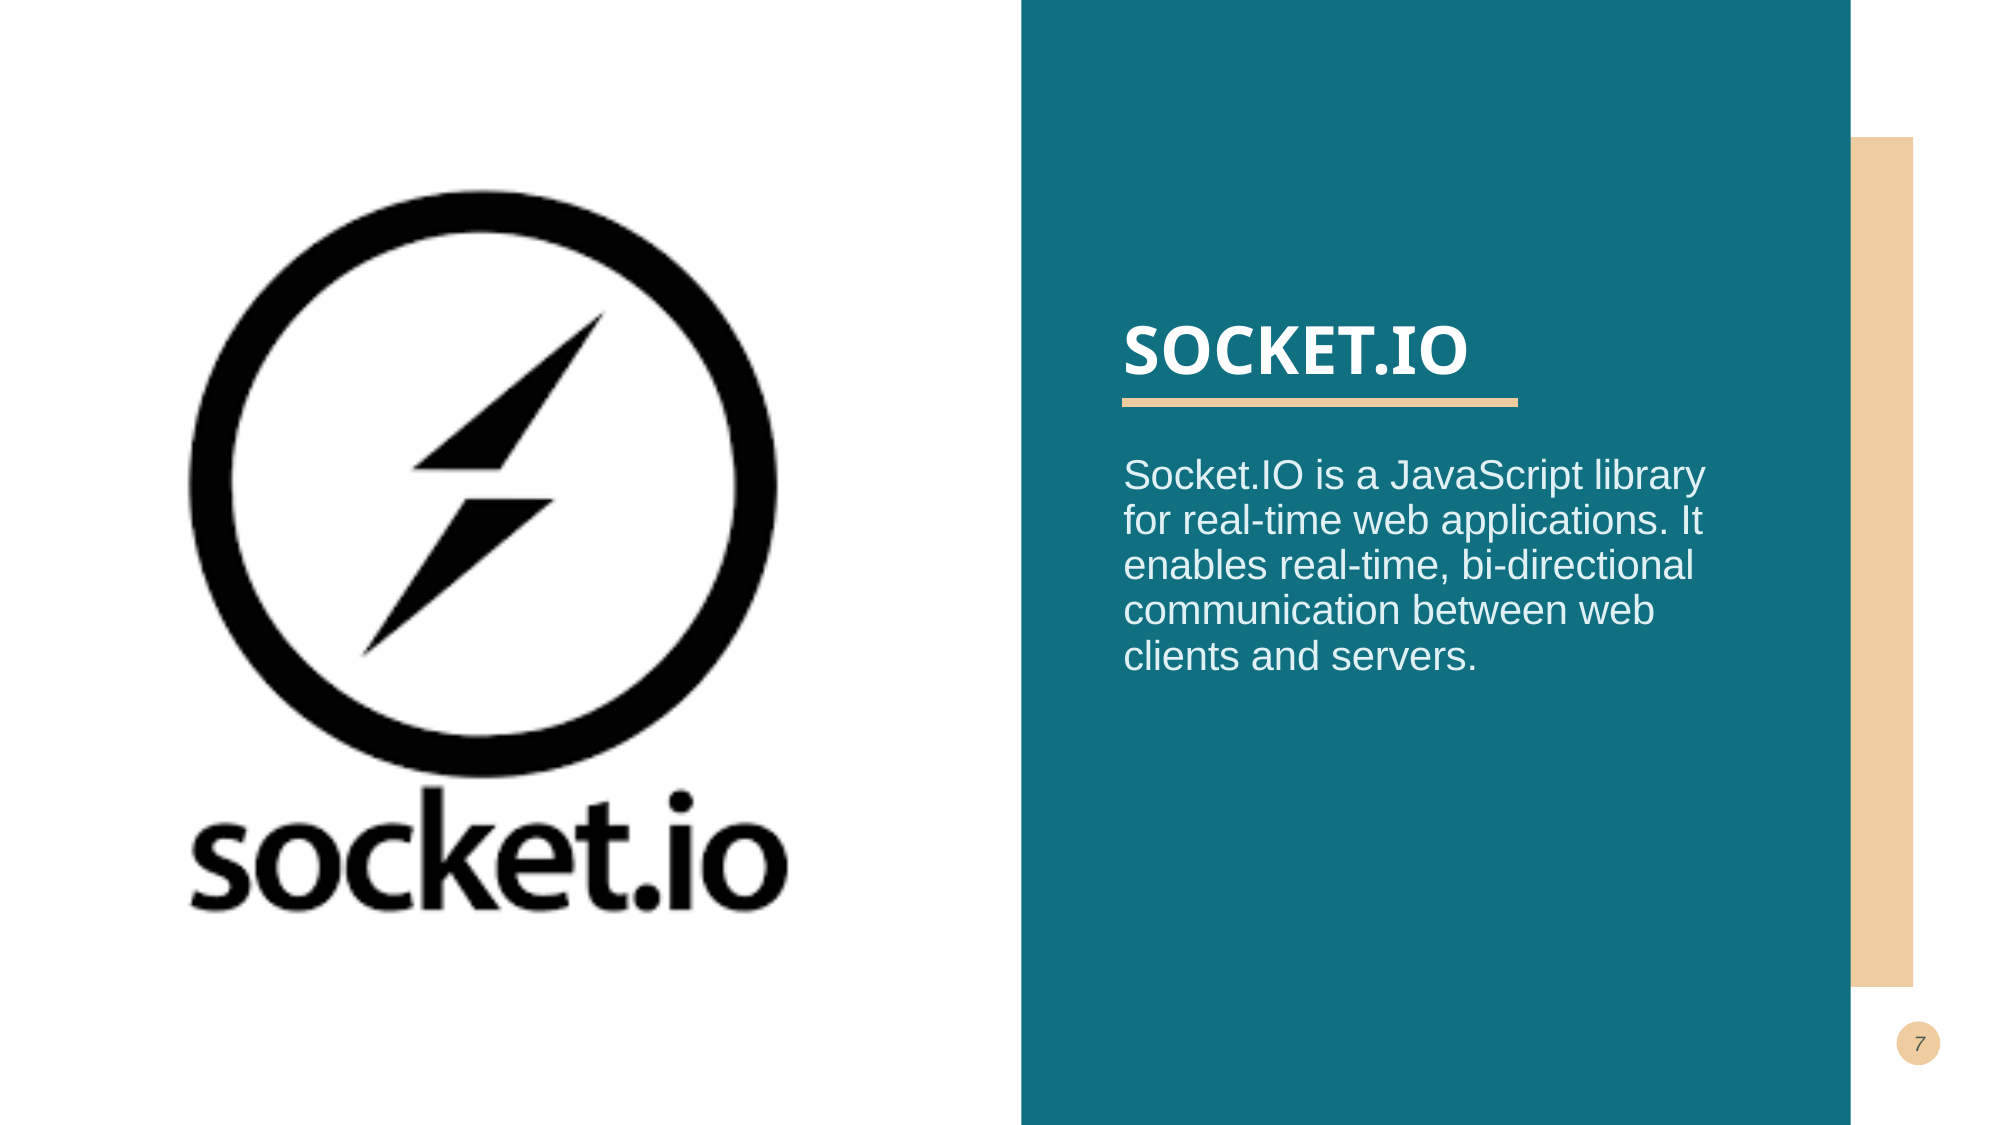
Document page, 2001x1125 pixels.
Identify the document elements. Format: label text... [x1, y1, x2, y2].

slide_number 7 [1881, 1012, 1940, 1073]
text_box [1851, 137, 1914, 987]
text_box Socket.IO is a JavaScript library for real-time web applications. It enables real-time, bi-directional communication between web clients and servers. [1108, 446, 1749, 828]
text_box [1021, 0, 1851, 1125]
title SOCKET.IO [1108, 244, 1834, 462]
picture [119, 184, 876, 941]
